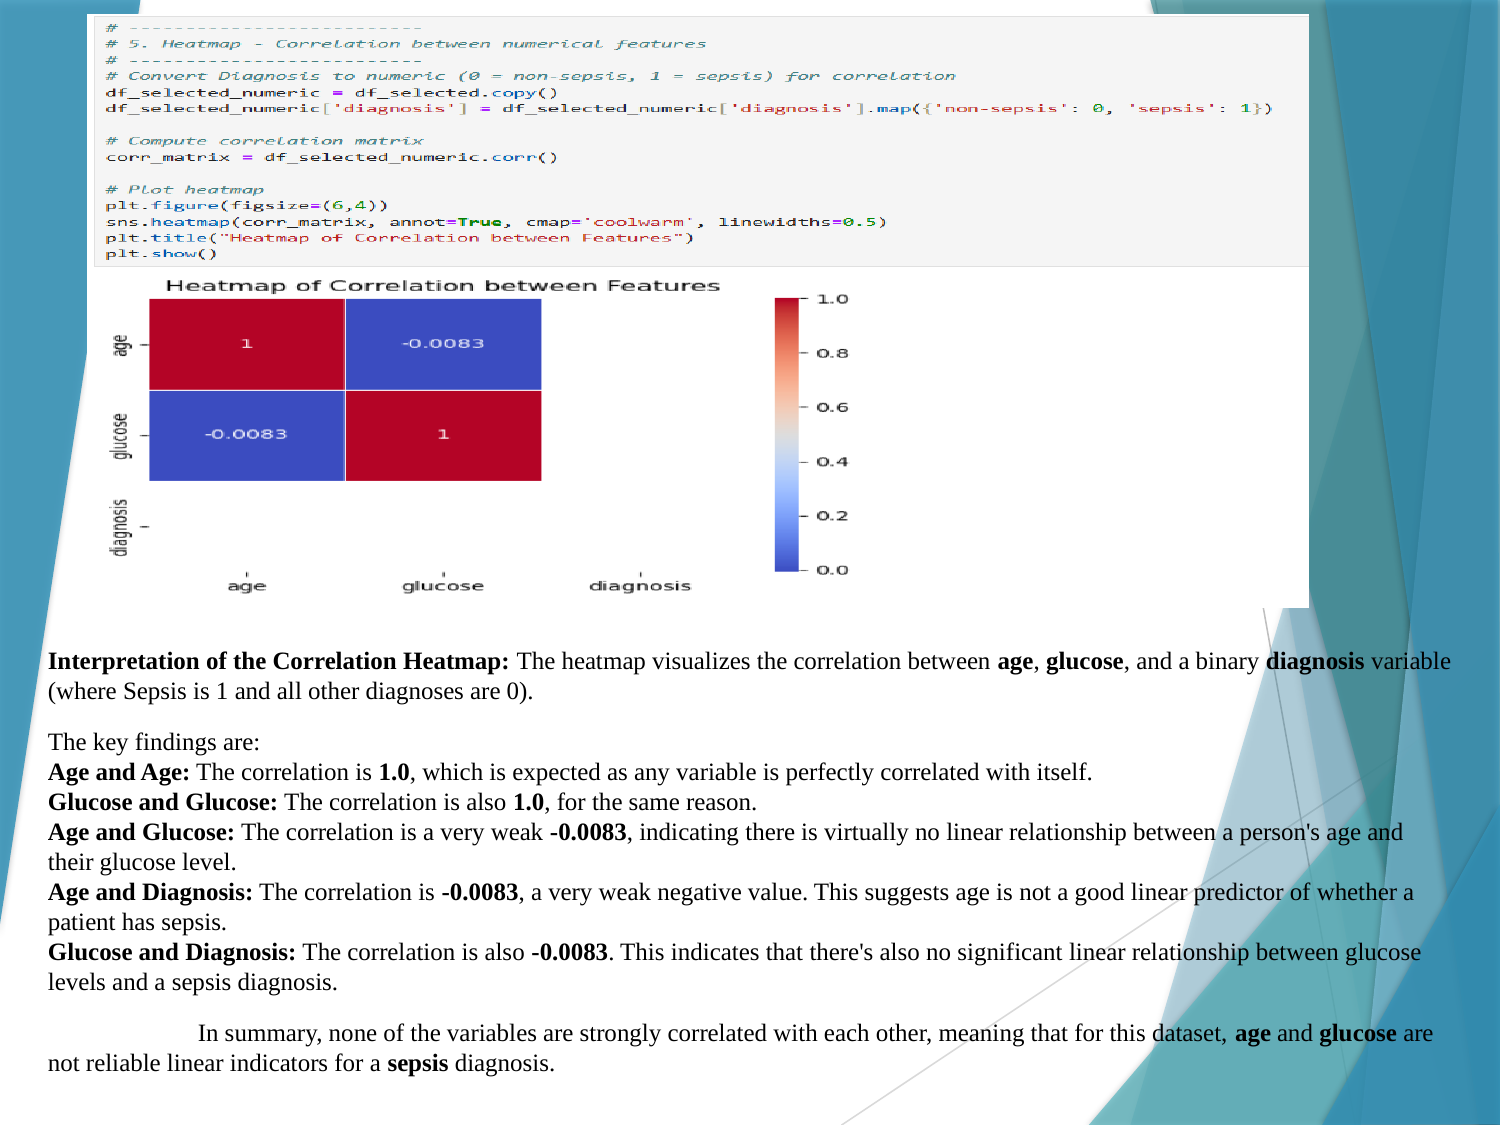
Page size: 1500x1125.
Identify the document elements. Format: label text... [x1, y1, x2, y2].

subtitle Interpretation of the Correlation Heatmap: The heatmap visualizes the correlation between age, glucose, and a binary diagnosis variable (where Sepsis is 1 and all other diagnoses are 0). The key findings are: Age and Age: The correlation is 1.0, which is expected as any variable is perfectly correlated with itself. Glucose and Glucose: The correlation is also 1.0, for the same reason. Age and Glucose: The correlation is a very weak -0.0083, indicating there is virtually no linear relationship between a person's age and their glucose level. Age and Diagnosis: The correlation is -0.0083, a very weak negative value. This suggests age is not a good linear predictor of whether a patient has sepsis. Glucose and Diagnosis: The correlation is also -0.0083. This indicates that there's also no significant linear relationship between glucose levels and a sepsis diagnosis. In summary, none of the variables are strongly correlated with each other, meaning that for this dataset, age and glucose are not reliable linear indicators for a sepsis diagnosis. [32, 637, 1472, 1125]
picture [86, 13, 1309, 609]
